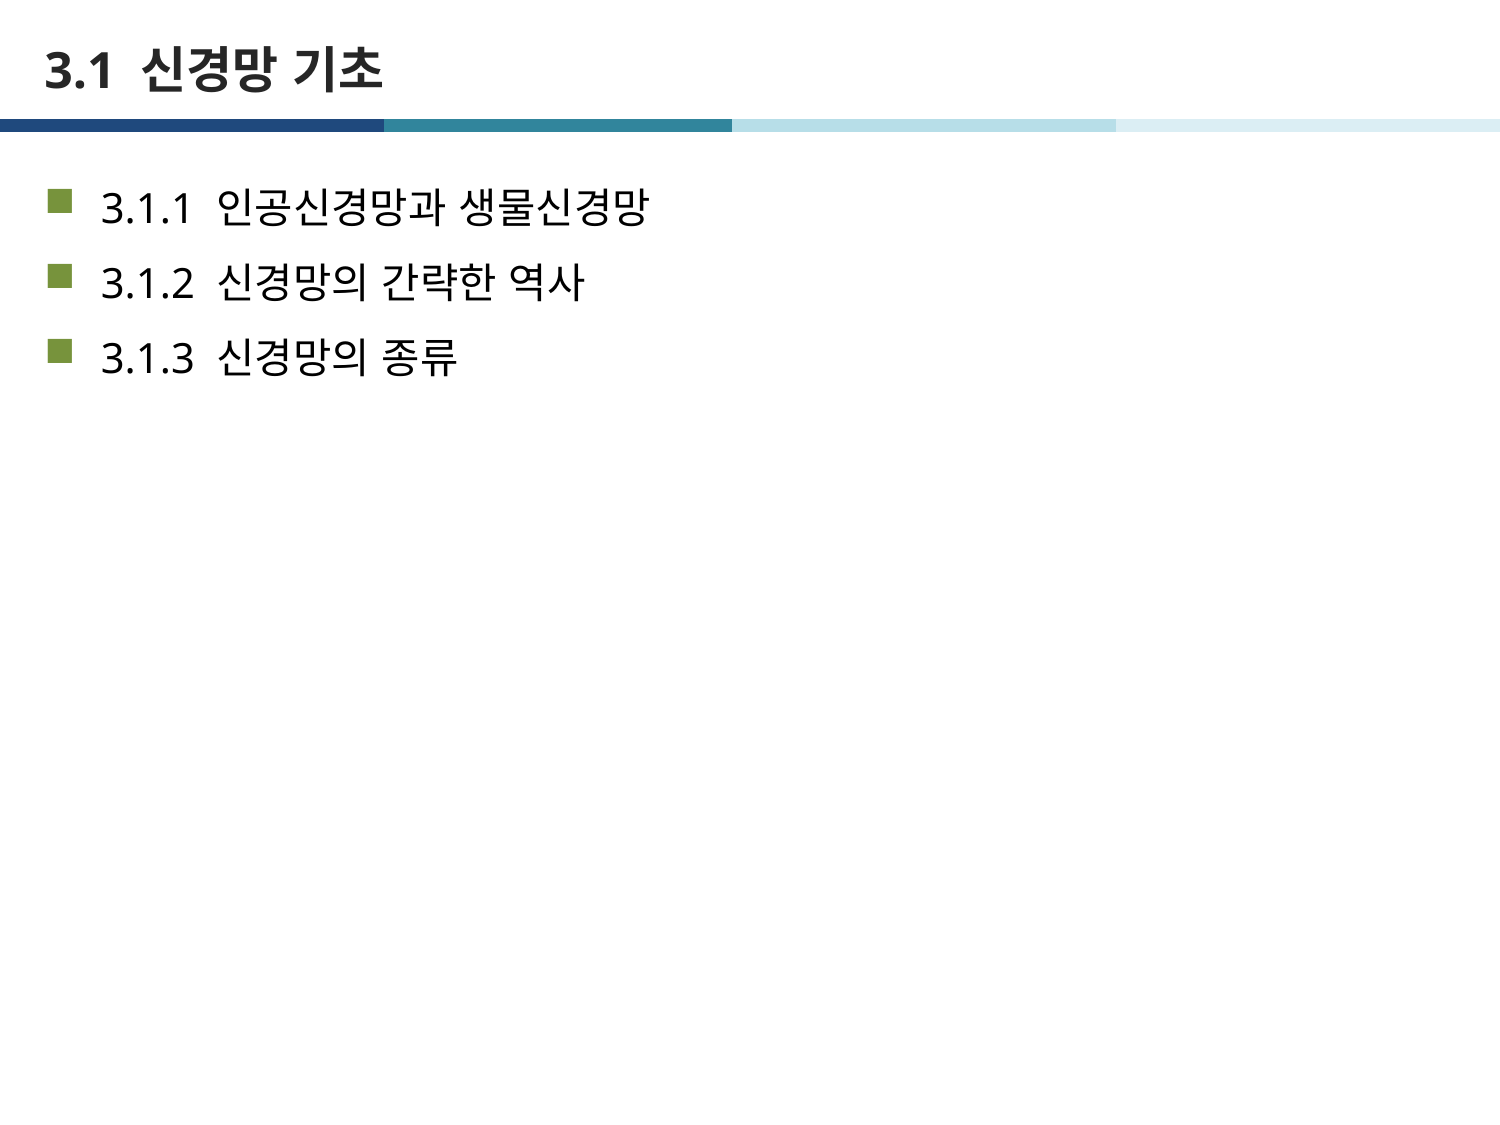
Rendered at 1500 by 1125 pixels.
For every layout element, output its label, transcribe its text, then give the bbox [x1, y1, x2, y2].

list 3.1.1 인공신경망과 생물신경망 3.1.2 신경망의 간략한 역사 3.1.3 신경망의 종류 [29, 148, 1471, 1083]
title 3.1 신경망 기초 [29, 23, 1270, 114]
